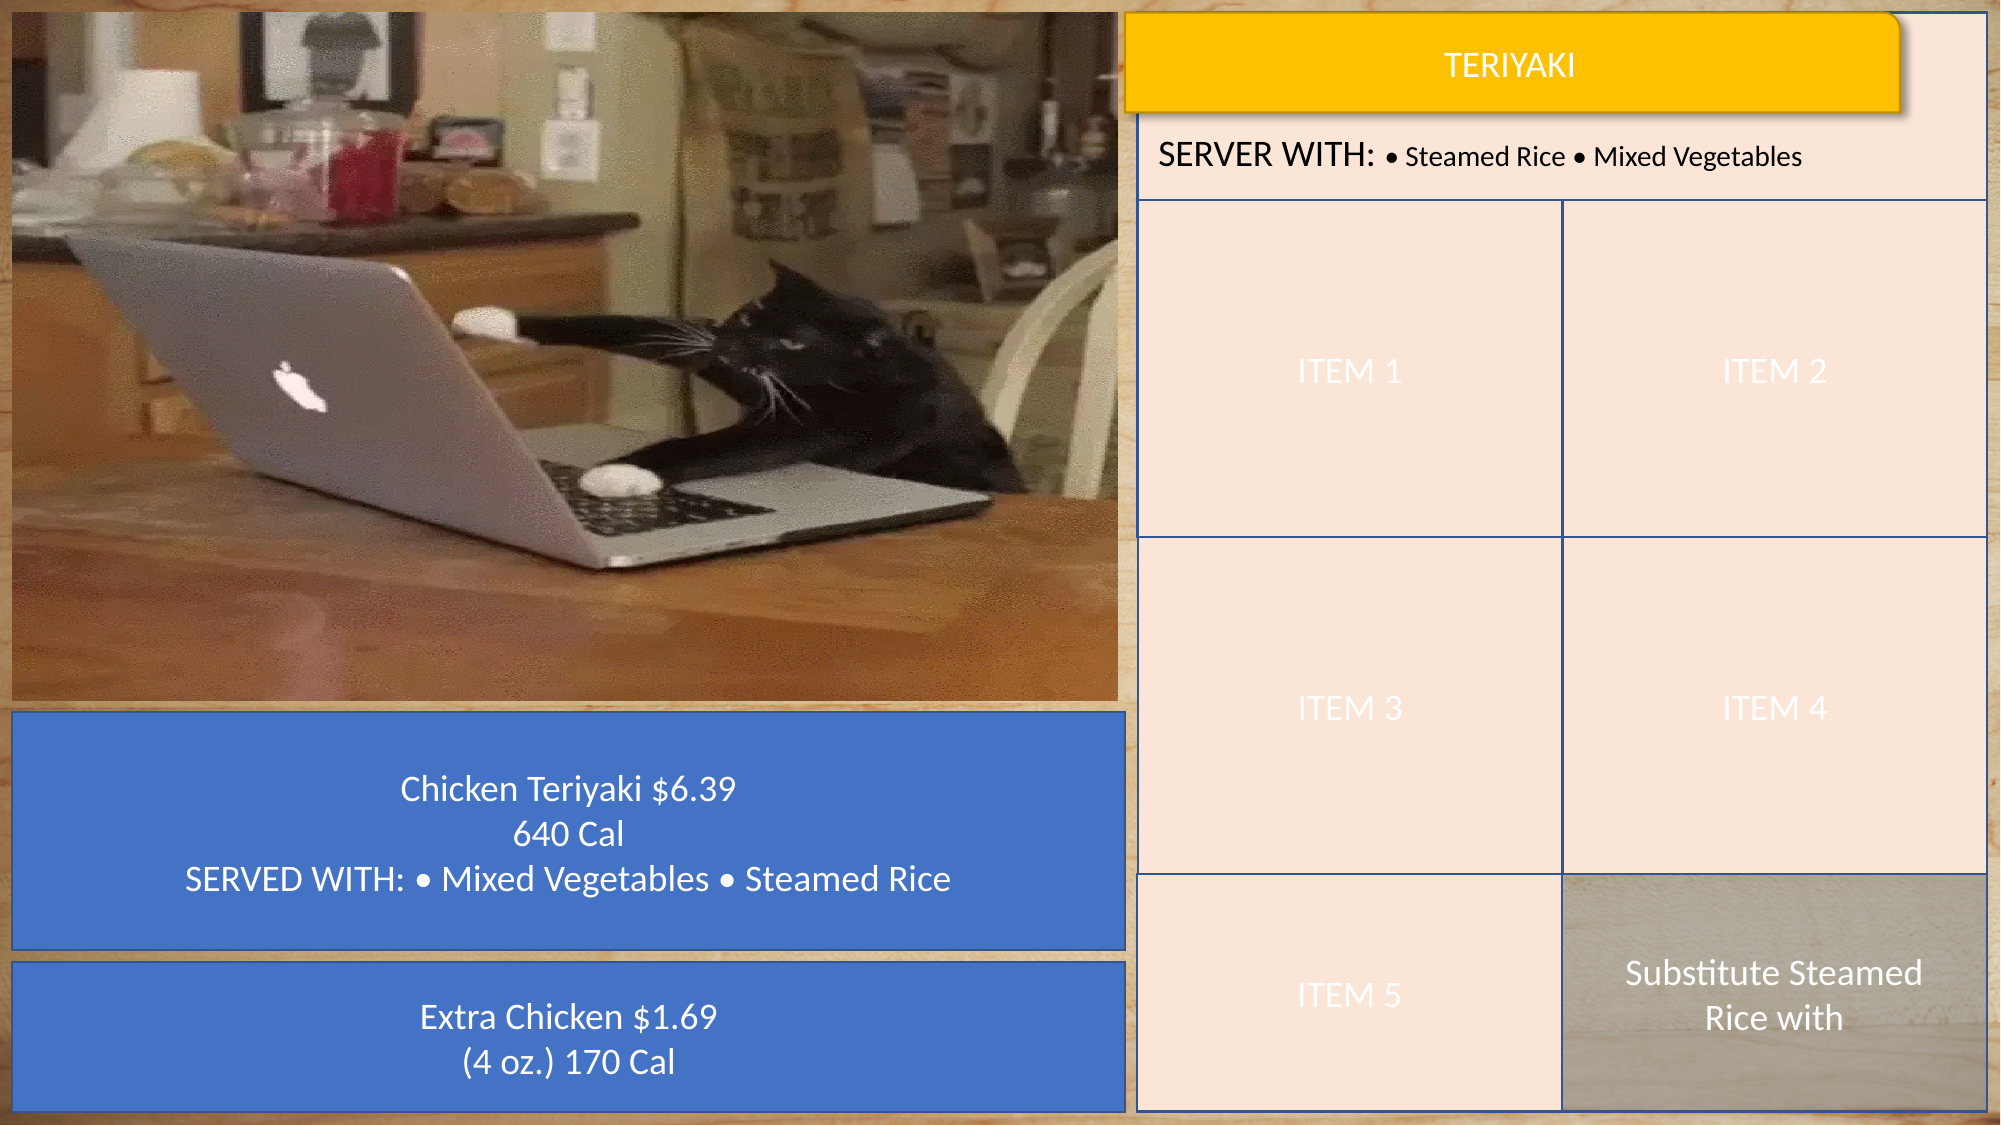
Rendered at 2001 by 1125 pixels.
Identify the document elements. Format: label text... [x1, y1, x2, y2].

text_box Substitute Steamed Rice with [1561, 873, 1988, 1113]
text_box ITEM 5 [1136, 873, 1561, 1113]
text_box Extra Chicken $1.69 (4 oz.) 170 Cal [11, 961, 1126, 1113]
text_box ITEM 2 [1561, 199, 1988, 536]
text_box ITEM 3 [1137, 536, 1561, 873]
text_box TERIYAKI [1123, 11, 1902, 114]
picture [0, 0, 2001, 1125]
text_box [1136, 11, 1988, 199]
text_box ITEM 1 [1136, 199, 1561, 538]
text_box Chicken Teriyaki $6.39 640 Cal SERVED WITH: • Mixed Vegetables • Steamed Rice [11, 711, 1126, 951]
text_box ITEM 4 [1561, 536, 1988, 873]
text_box SERVER WITH: • Steamed Rice • Mixed Vegetables [1143, 121, 1894, 182]
